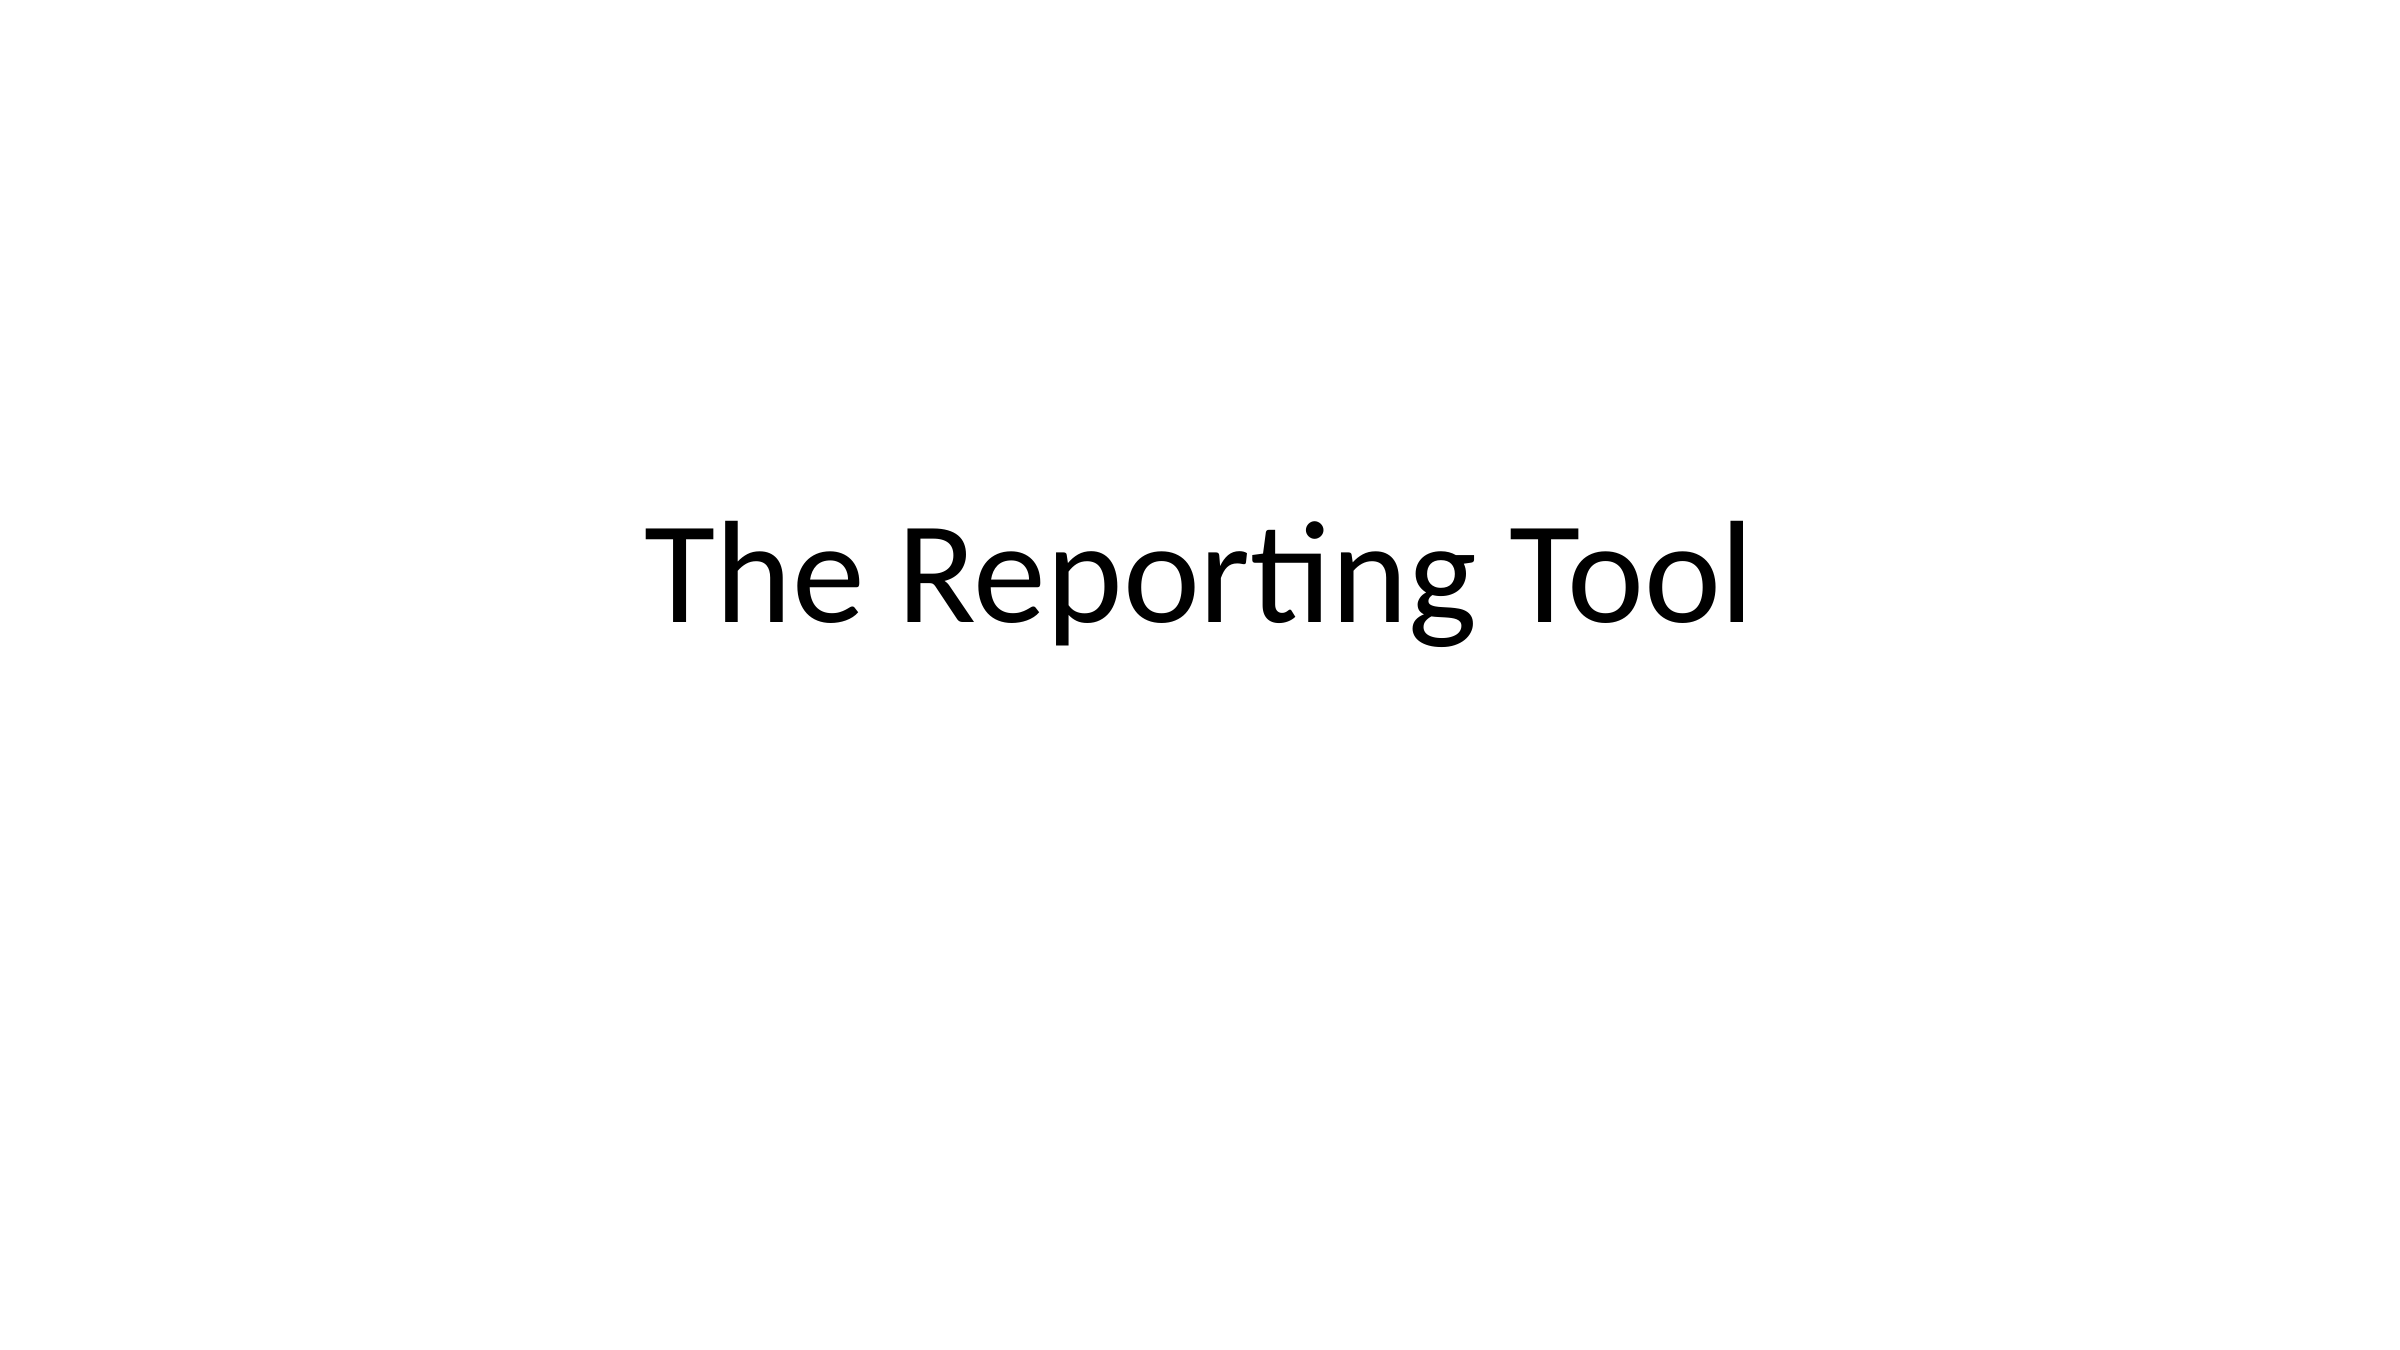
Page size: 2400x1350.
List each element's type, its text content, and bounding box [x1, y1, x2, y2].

title The Reporting Tool [180, 419, 2220, 709]
